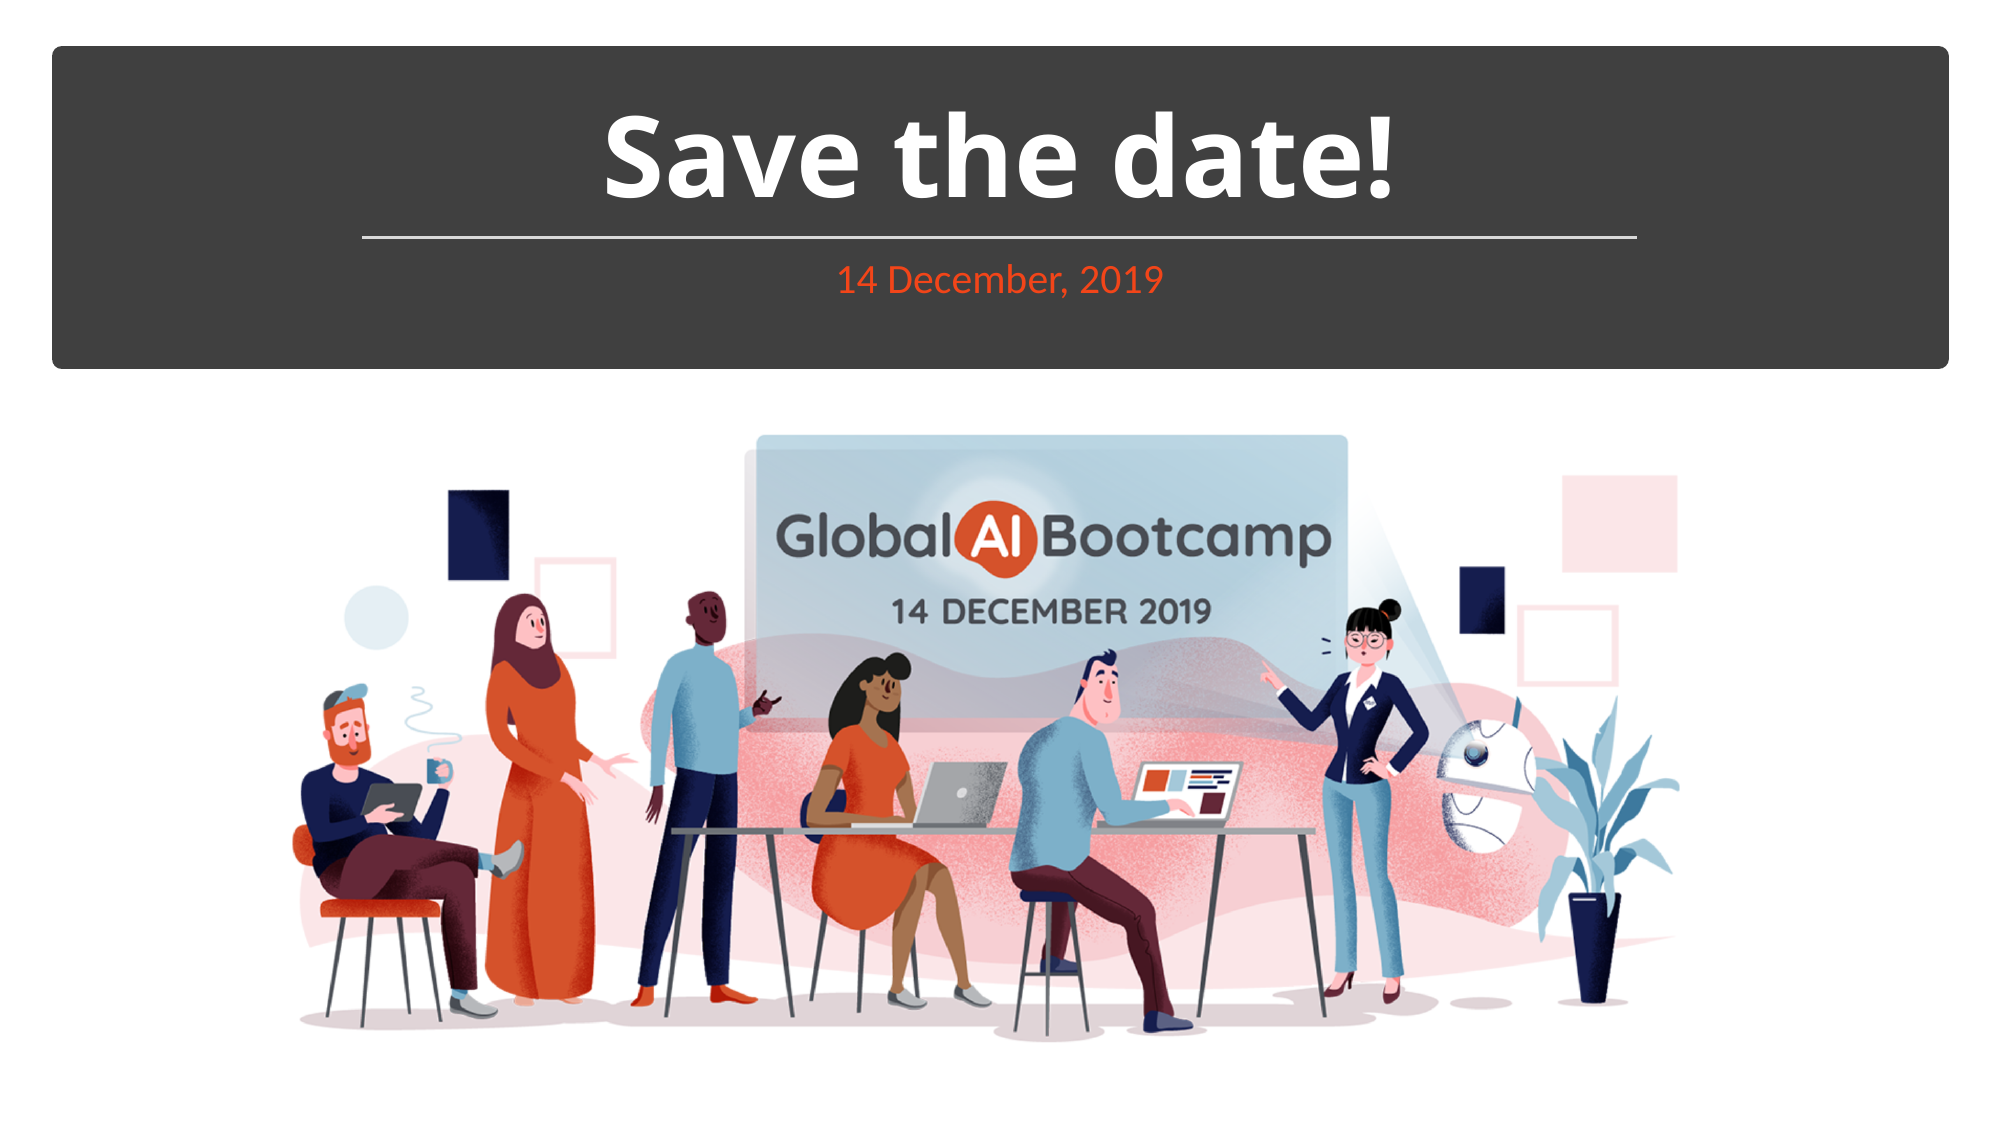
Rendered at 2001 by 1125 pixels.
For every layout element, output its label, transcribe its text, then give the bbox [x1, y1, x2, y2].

list 14 December, 2019 [249, 250, 1750, 320]
picture [258, 411, 1733, 1068]
text_box [61, 55, 1939, 360]
title Save the date! [86, 76, 1914, 230]
